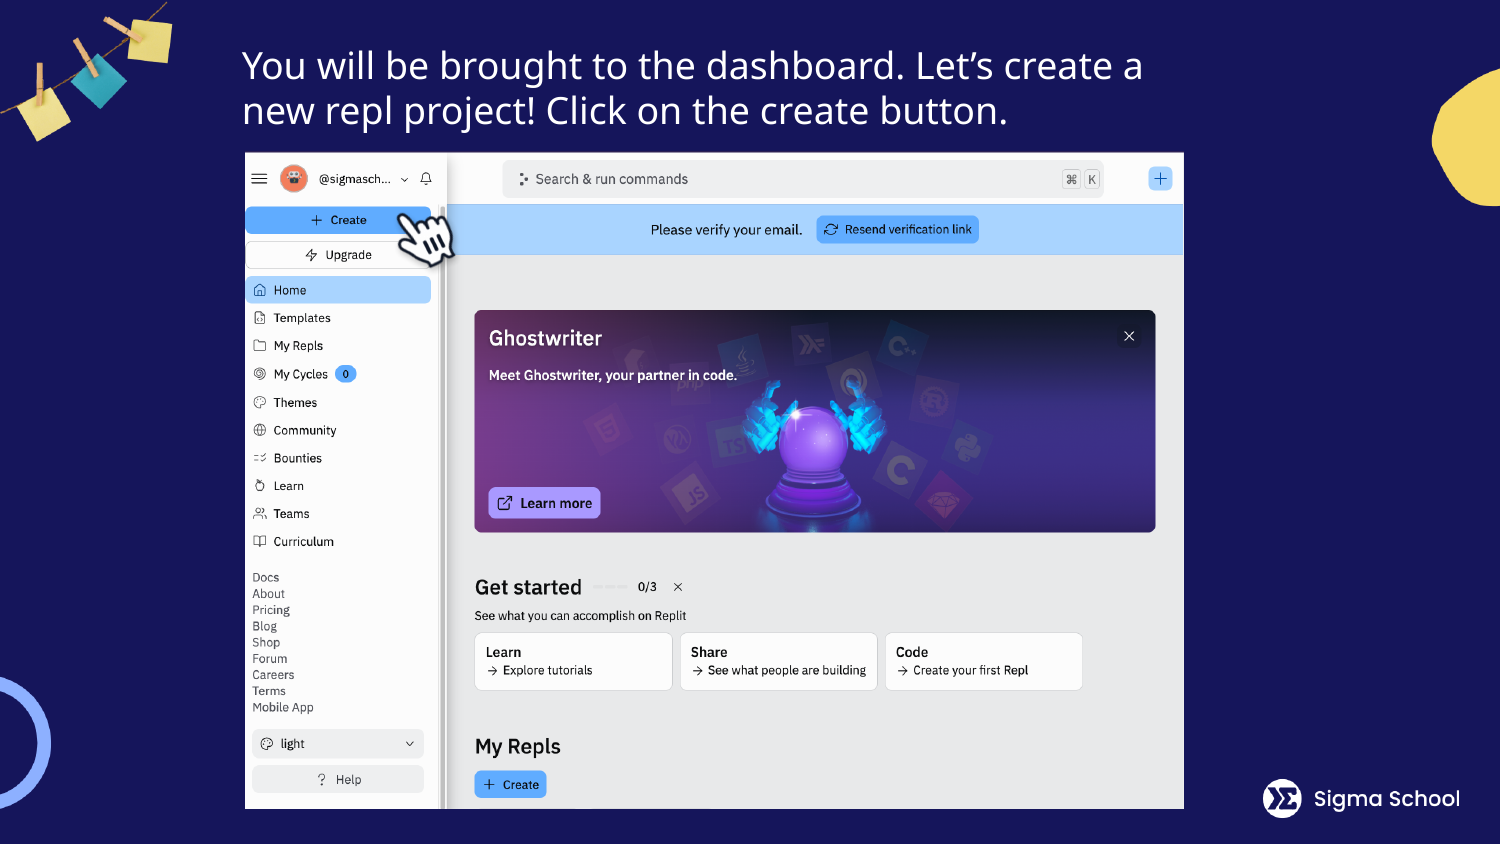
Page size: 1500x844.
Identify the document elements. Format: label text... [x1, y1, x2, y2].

title You will be brought to the dashboard. Let’s create a new repl project! Click on the create button. [226, 35, 1203, 139]
picture [0, 0, 232, 844]
picture [245, 151, 1184, 809]
picture [1203, 0, 1500, 844]
